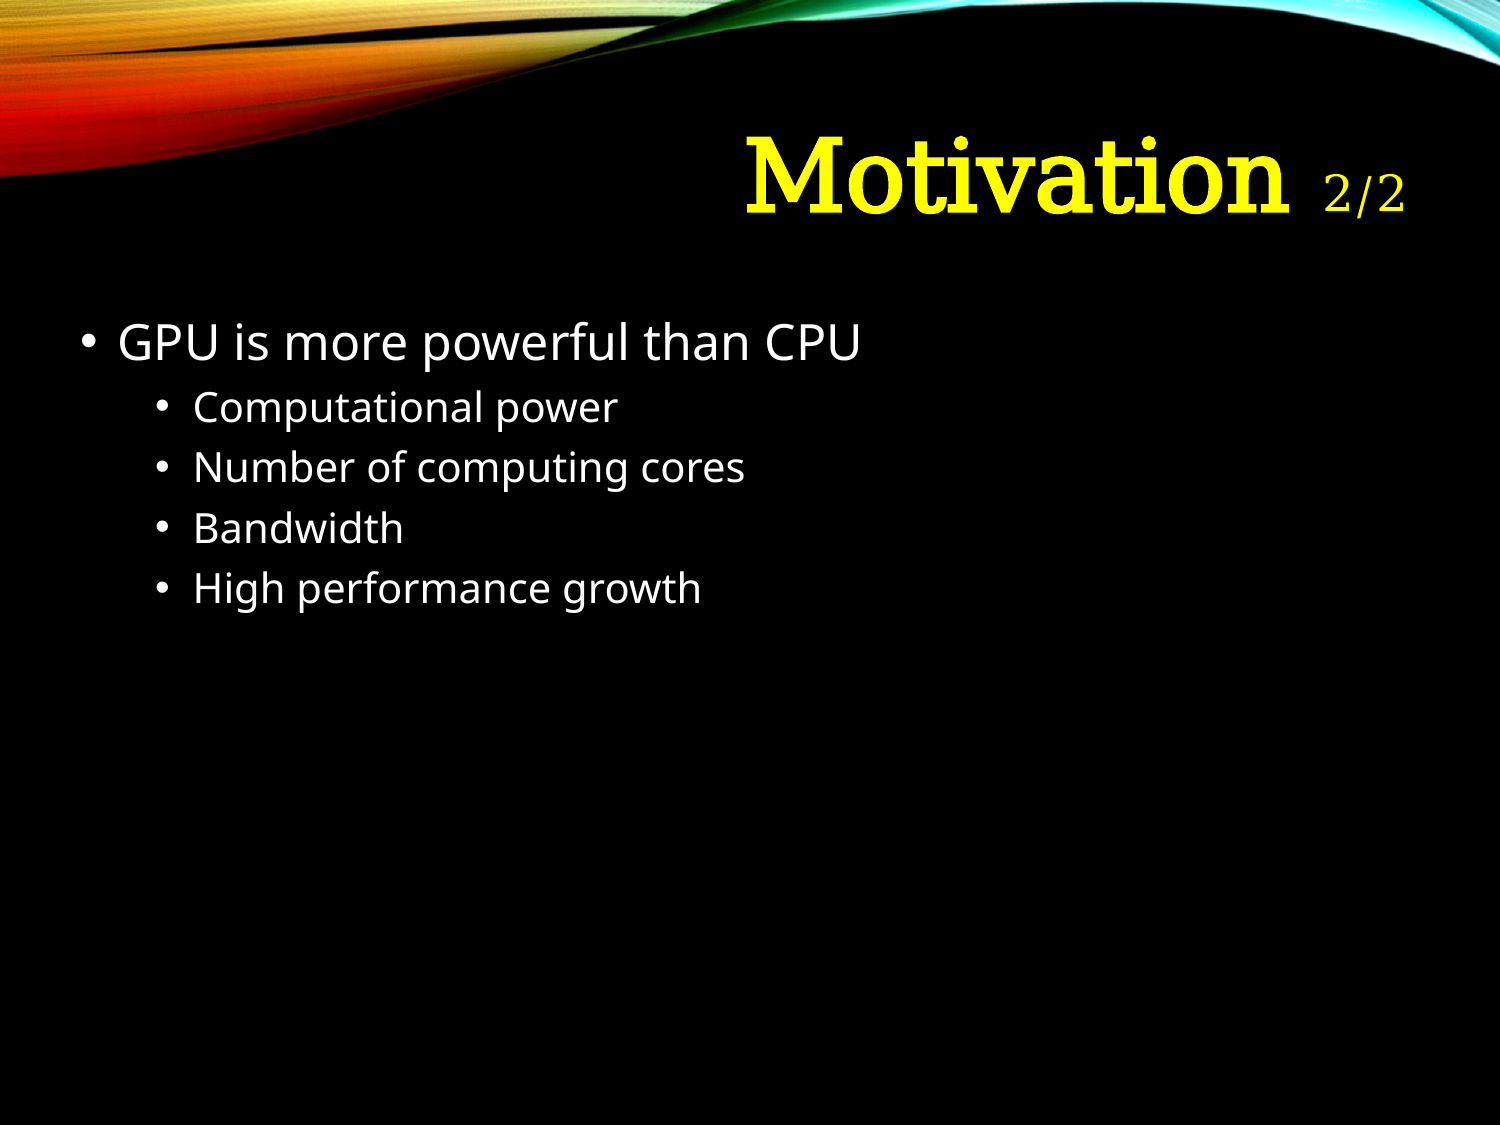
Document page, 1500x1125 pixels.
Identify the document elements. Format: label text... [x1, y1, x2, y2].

title Motivation 2/2 [123, 90, 1424, 268]
list GPU is more powerful than CPU Computational power Number of computing cores Bandwidth High performance growth [64, 302, 1436, 1083]
picture [0, 0, 1500, 178]
